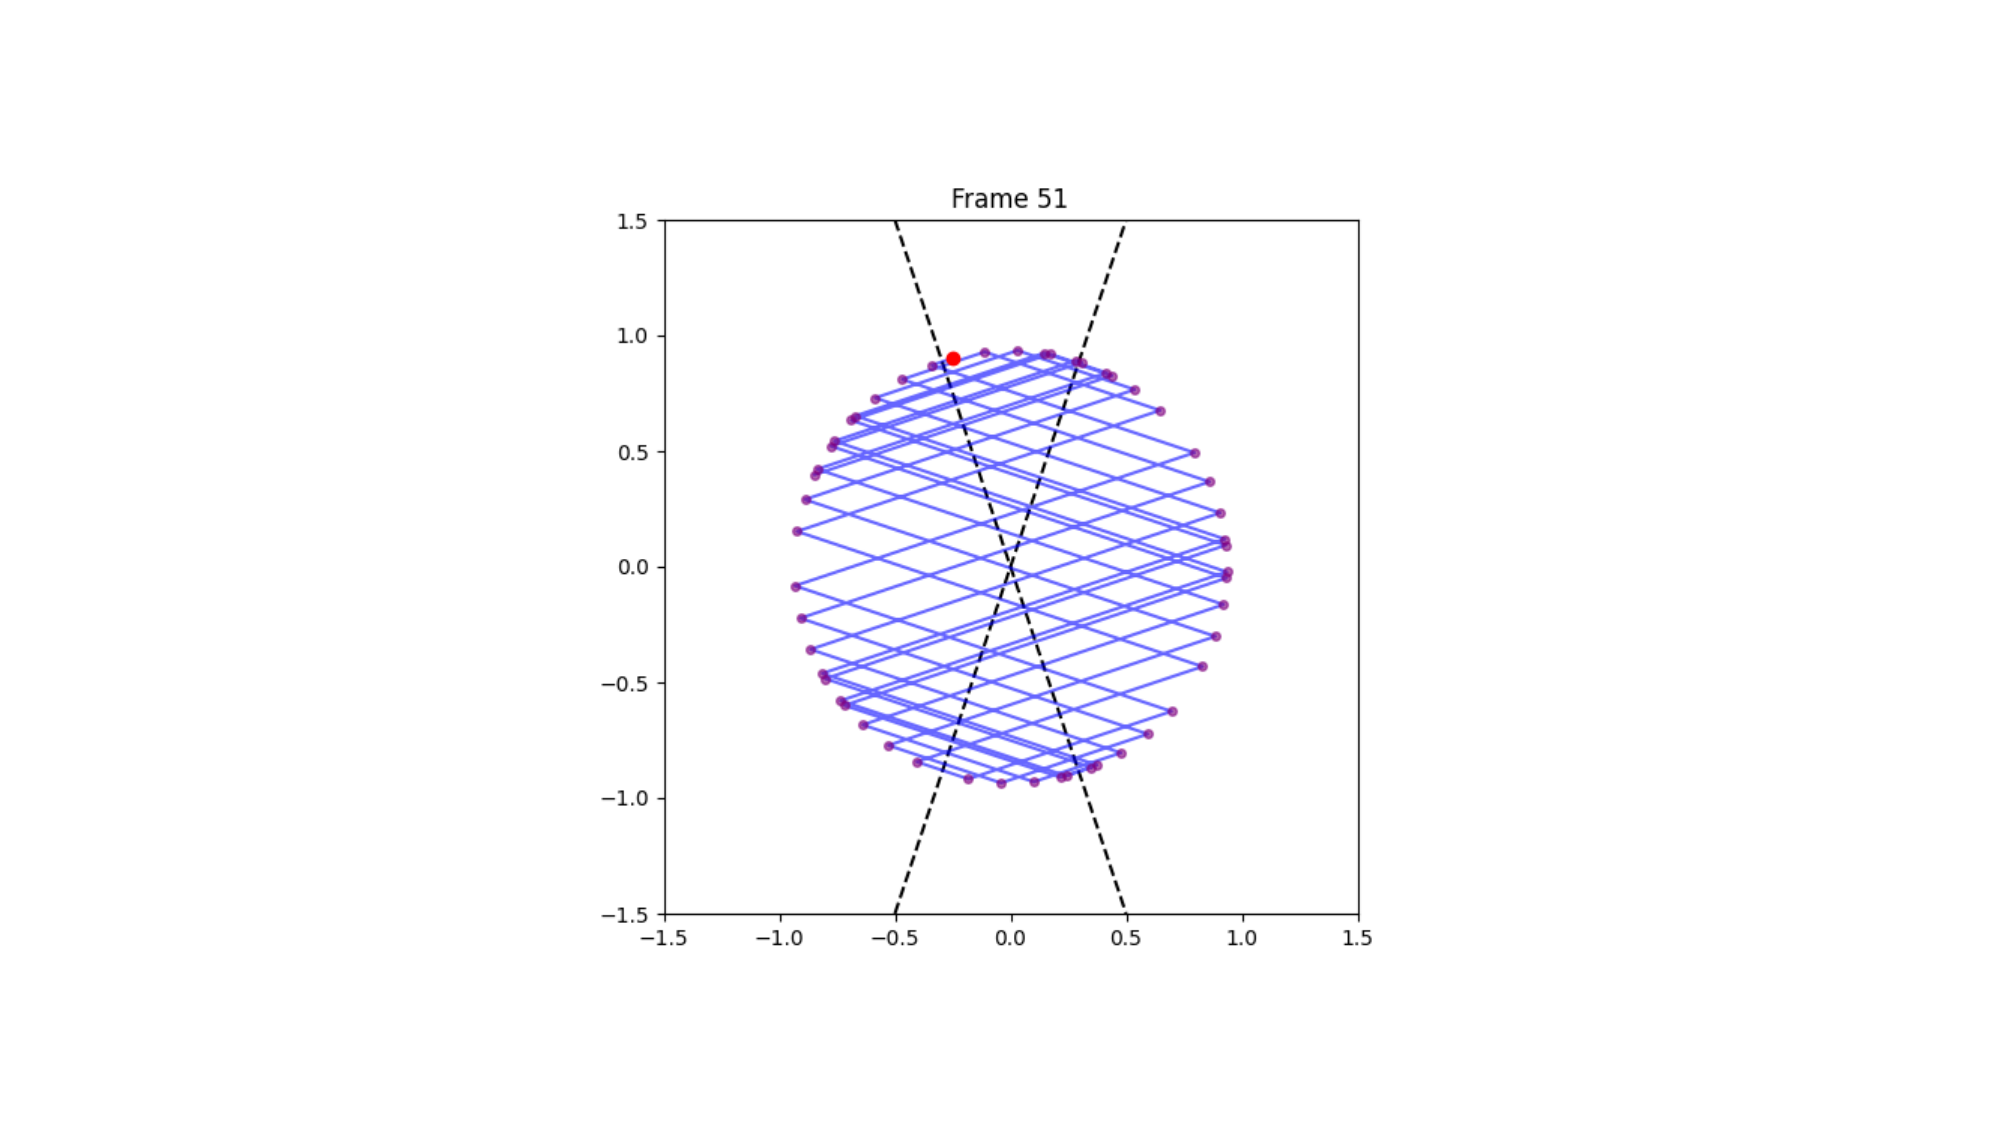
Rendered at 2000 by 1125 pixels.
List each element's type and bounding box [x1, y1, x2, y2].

picture [549, 112, 1450, 1013]
